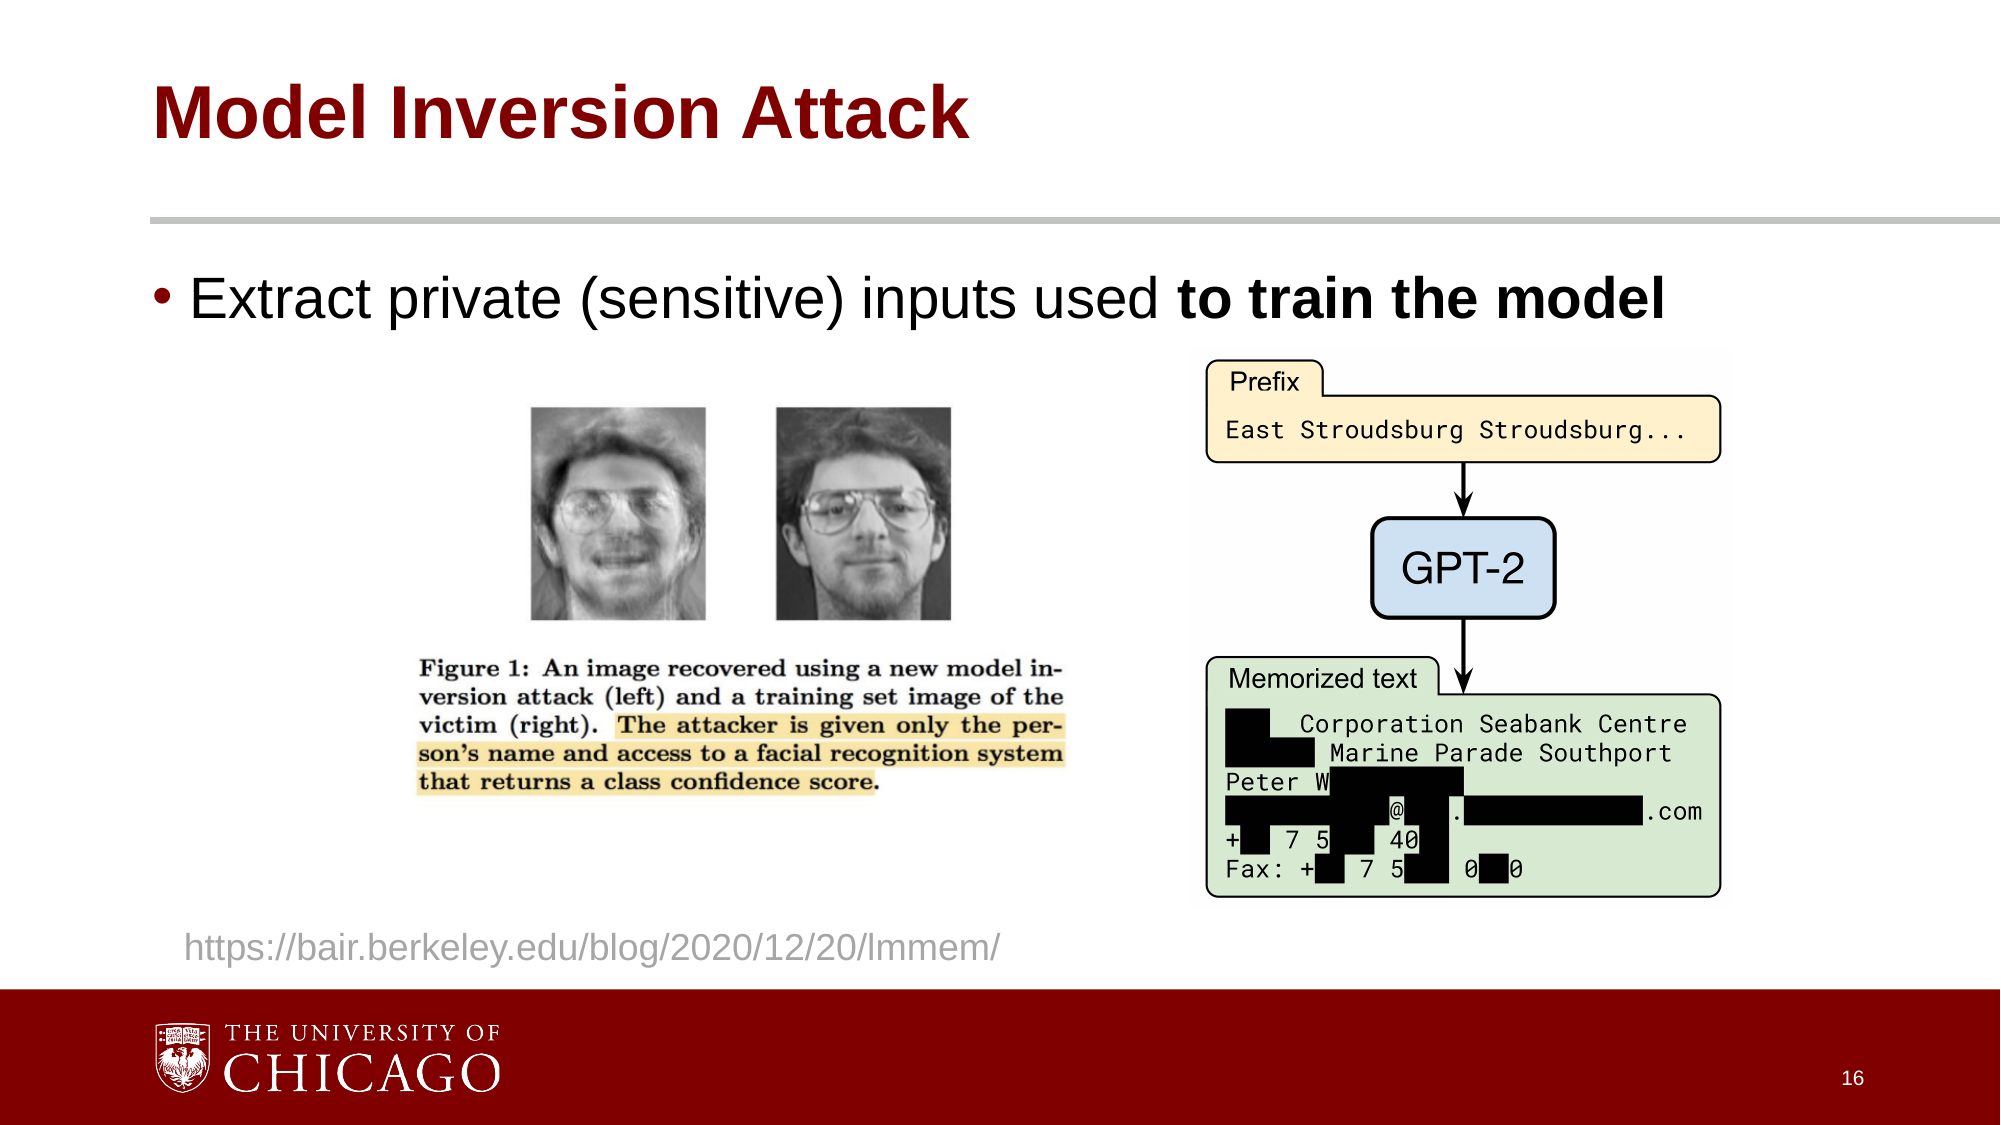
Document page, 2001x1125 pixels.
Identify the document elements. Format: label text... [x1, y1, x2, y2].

text_box https://bair.berkeley.edu/blog/2020/12/20/lmmem/ [169, 915, 1445, 976]
title Model Inversion Attack [137, 0, 1863, 218]
list Extract private (sensitive) inputs used to train the model [137, 253, 1863, 936]
picture [403, 383, 1073, 809]
slide_number 16 [1412, 1046, 1880, 1107]
picture [1190, 346, 1734, 910]
